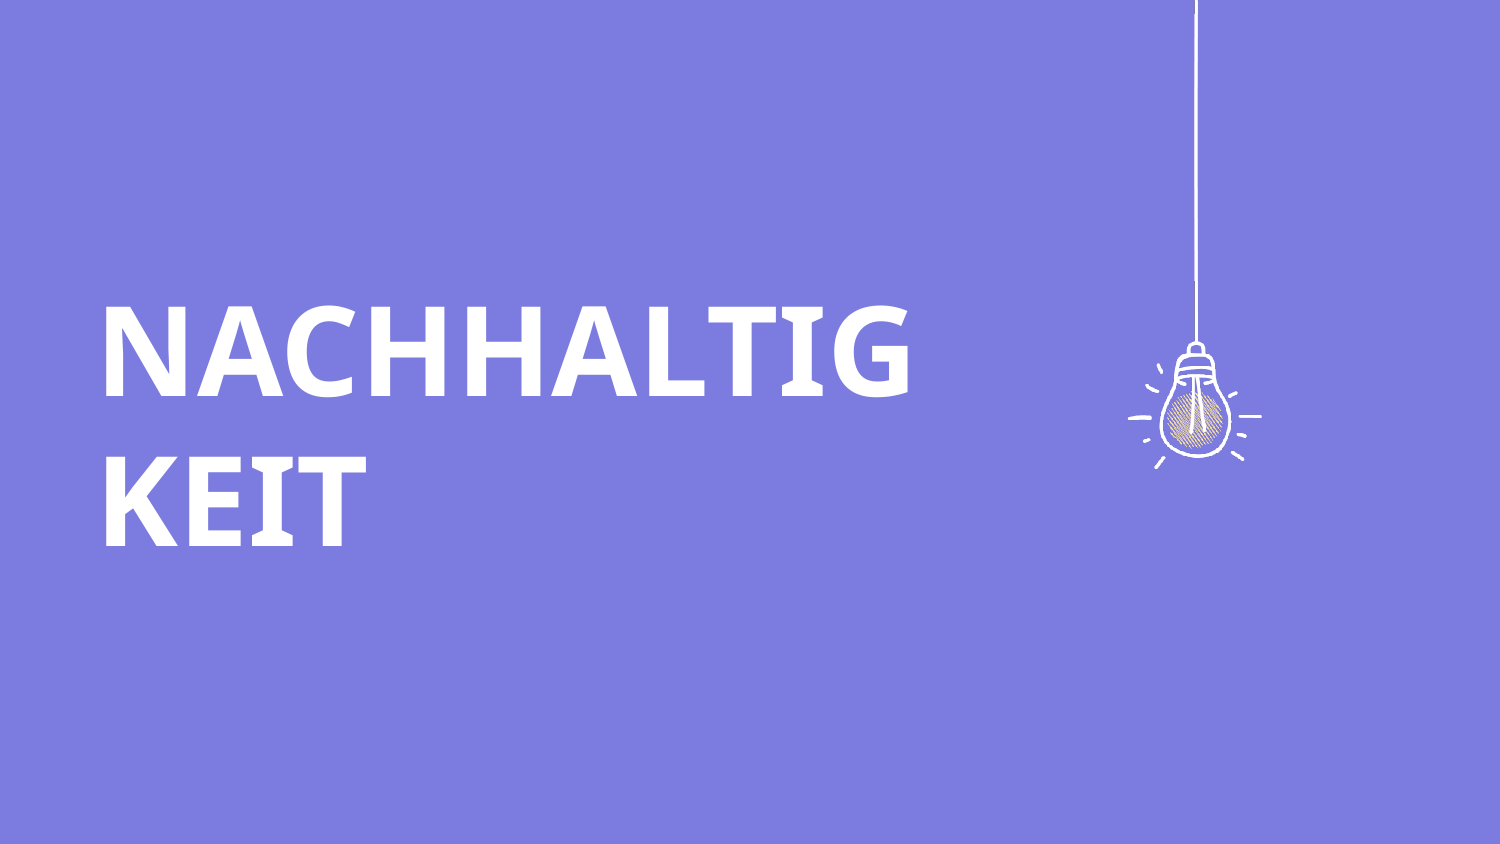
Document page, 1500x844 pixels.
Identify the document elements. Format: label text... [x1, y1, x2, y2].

picture [1127, 0, 1262, 469]
title NACHHALTIGKEIT [80, 86, 1003, 758]
